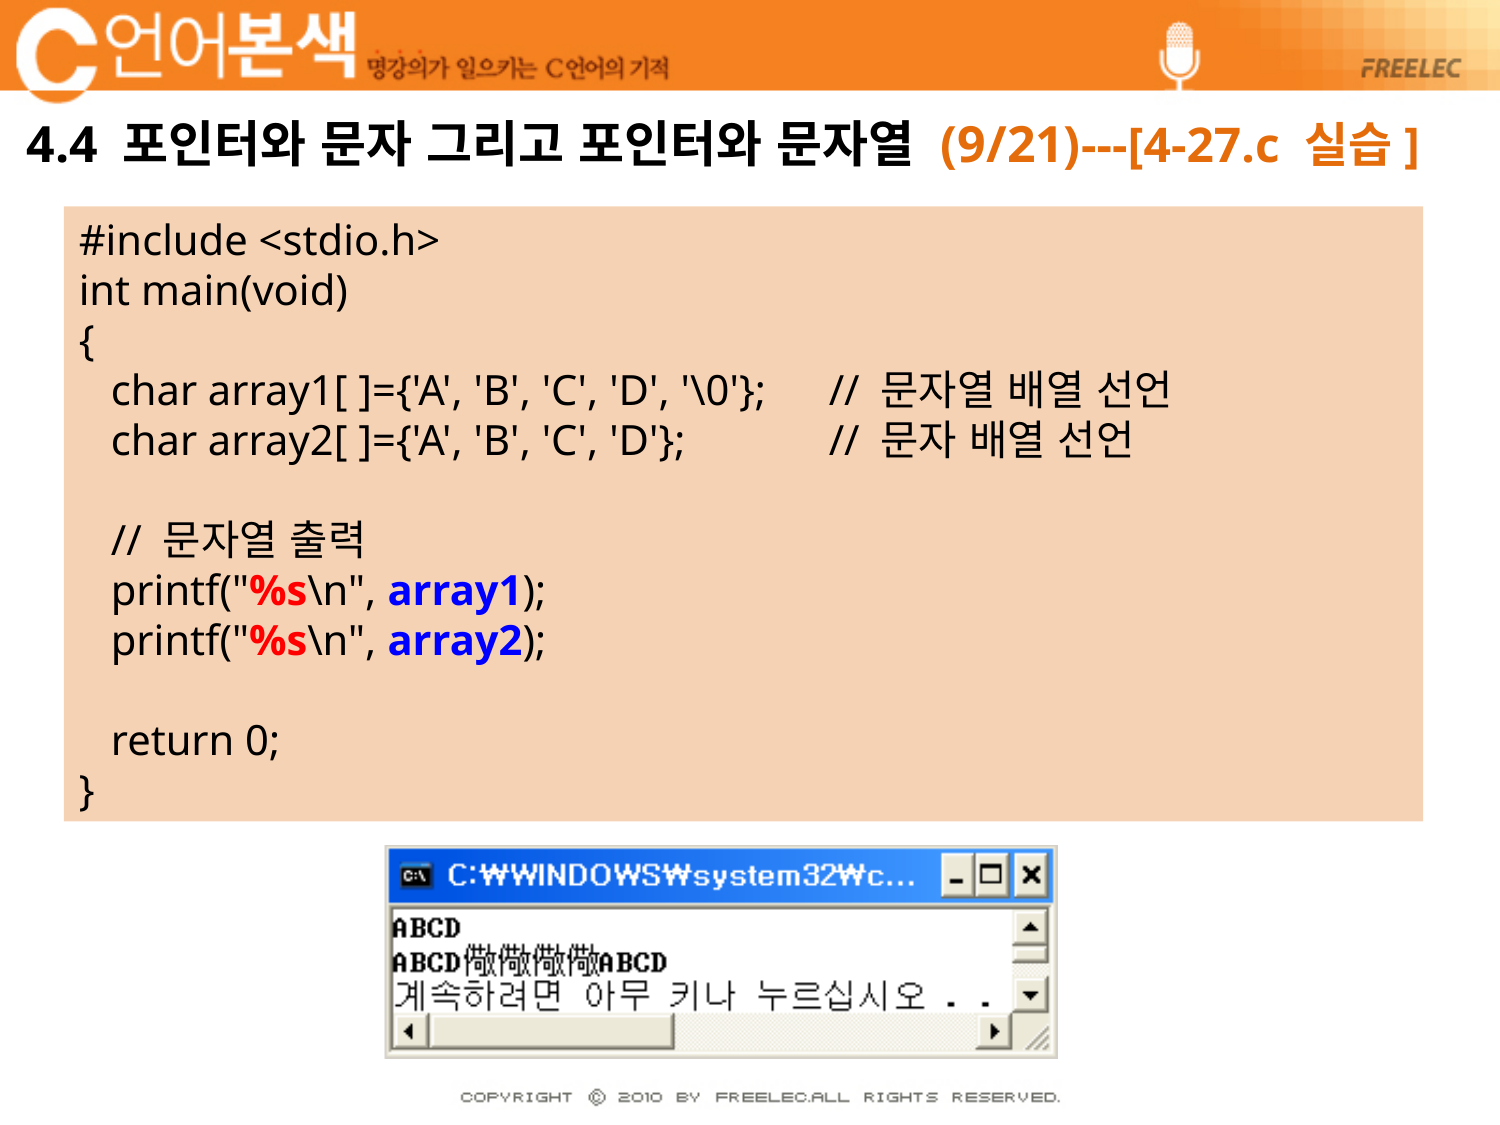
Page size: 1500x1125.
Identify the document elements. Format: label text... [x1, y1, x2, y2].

title 4.4 포인터와 문자 그리고 포인터와 문자열 (9/21)---[4-27.c 실습] [11, 107, 1500, 178]
text_box #include <stdio.h> int main(void) { char array1[ ]={'A', 'B', 'C', 'D', '\0'}; // 문자열 배열 선언 char array2[ ]={'A', 'B', 'C', 'D'}; // 문자 배열 선언 // 문자열 출력 printf("%s\n", array1); printf("%s\n", array2); return 0; } [63, 206, 1424, 822]
picture [0, 0, 1500, 1125]
list [8, 189, 1500, 1043]
